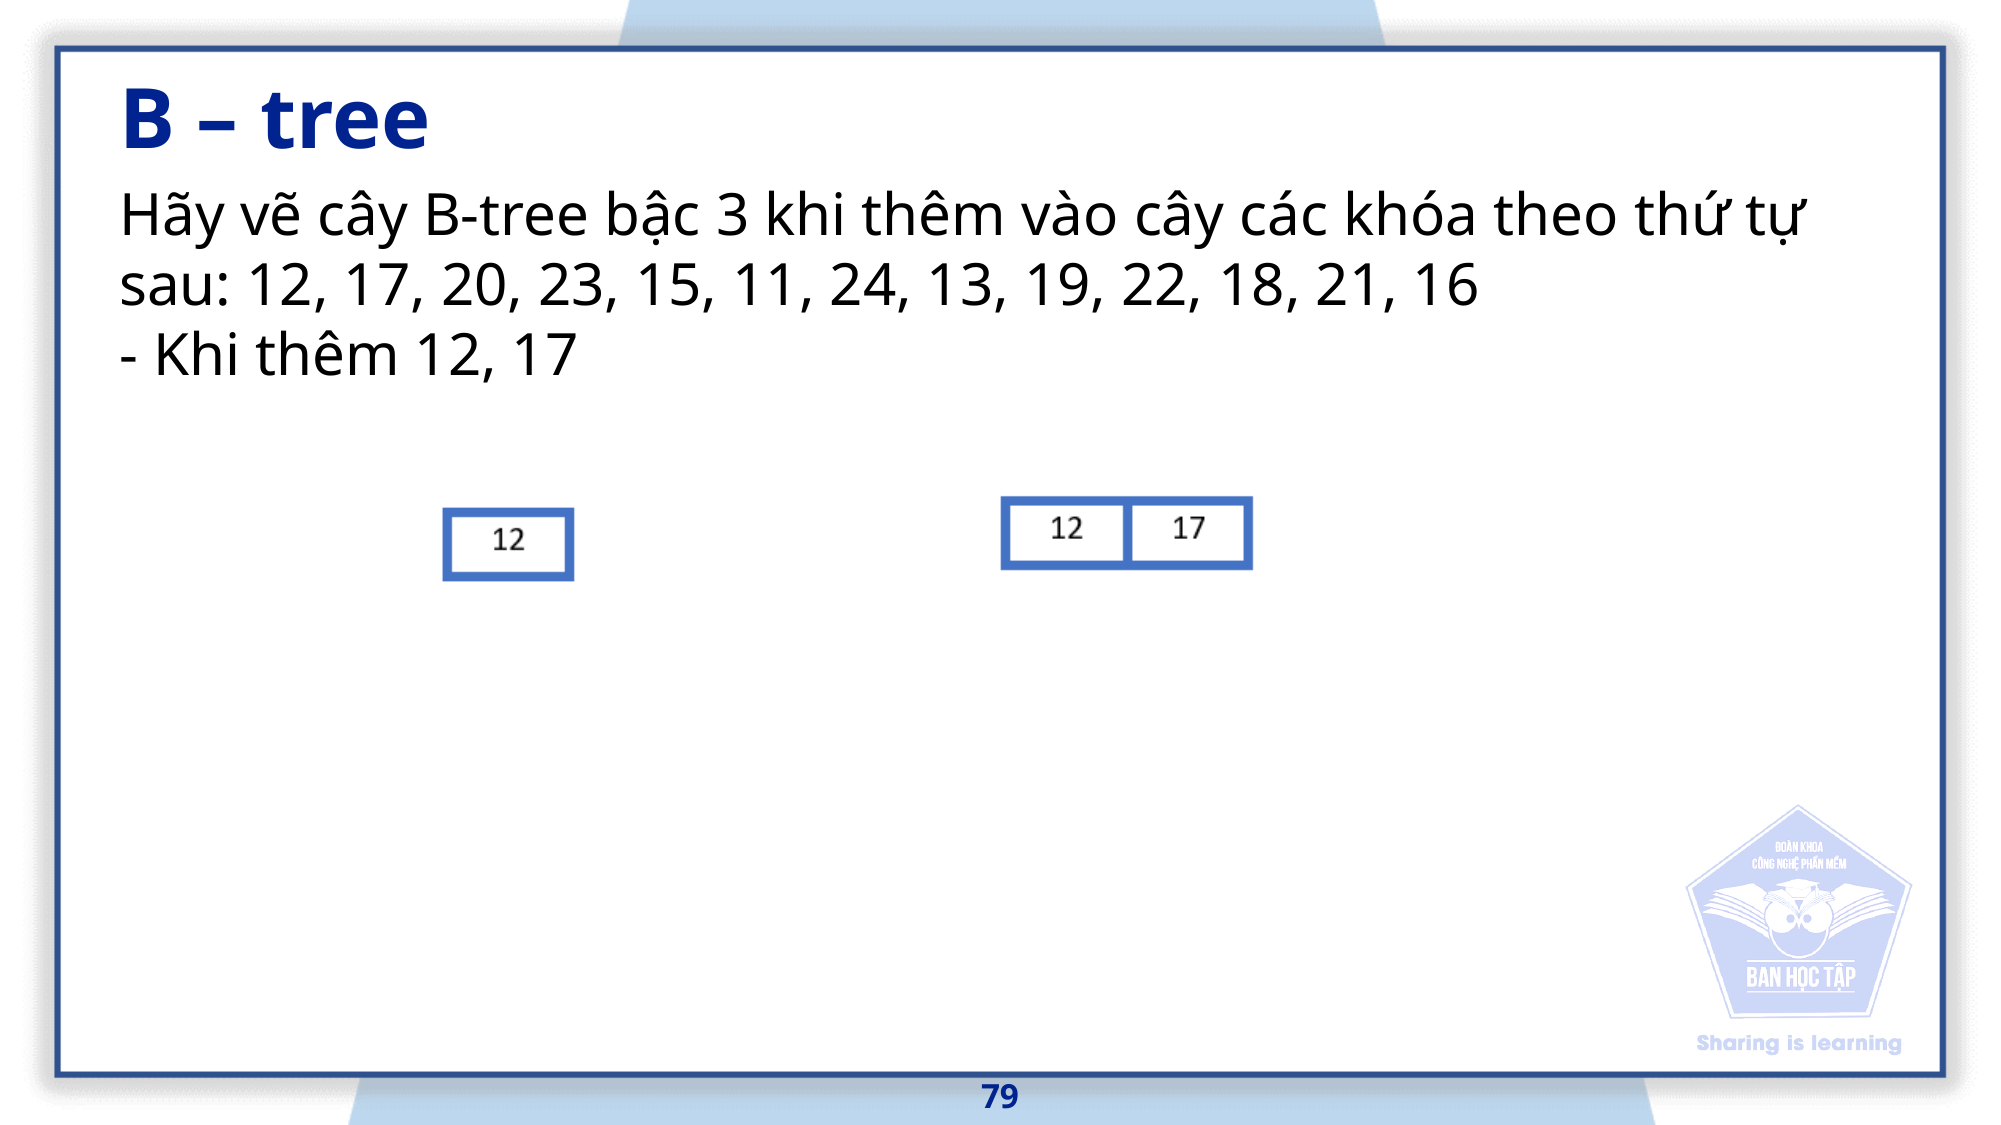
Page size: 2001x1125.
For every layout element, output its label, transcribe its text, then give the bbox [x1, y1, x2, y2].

slide_number 79 [774, 1070, 1225, 1125]
text_box Hãy vẽ cây B-tree bậc 3 khi thêm vào cây các khóa theo thứ tự sau: 12, 17, 20, 23, 15, 11, 24, 13, 19, 22, 18, 21, 16 - Khi thêm 12, 17 [104, 170, 1896, 946]
picture [0, 0, 2001, 1125]
title B – tree [104, 54, 1896, 170]
